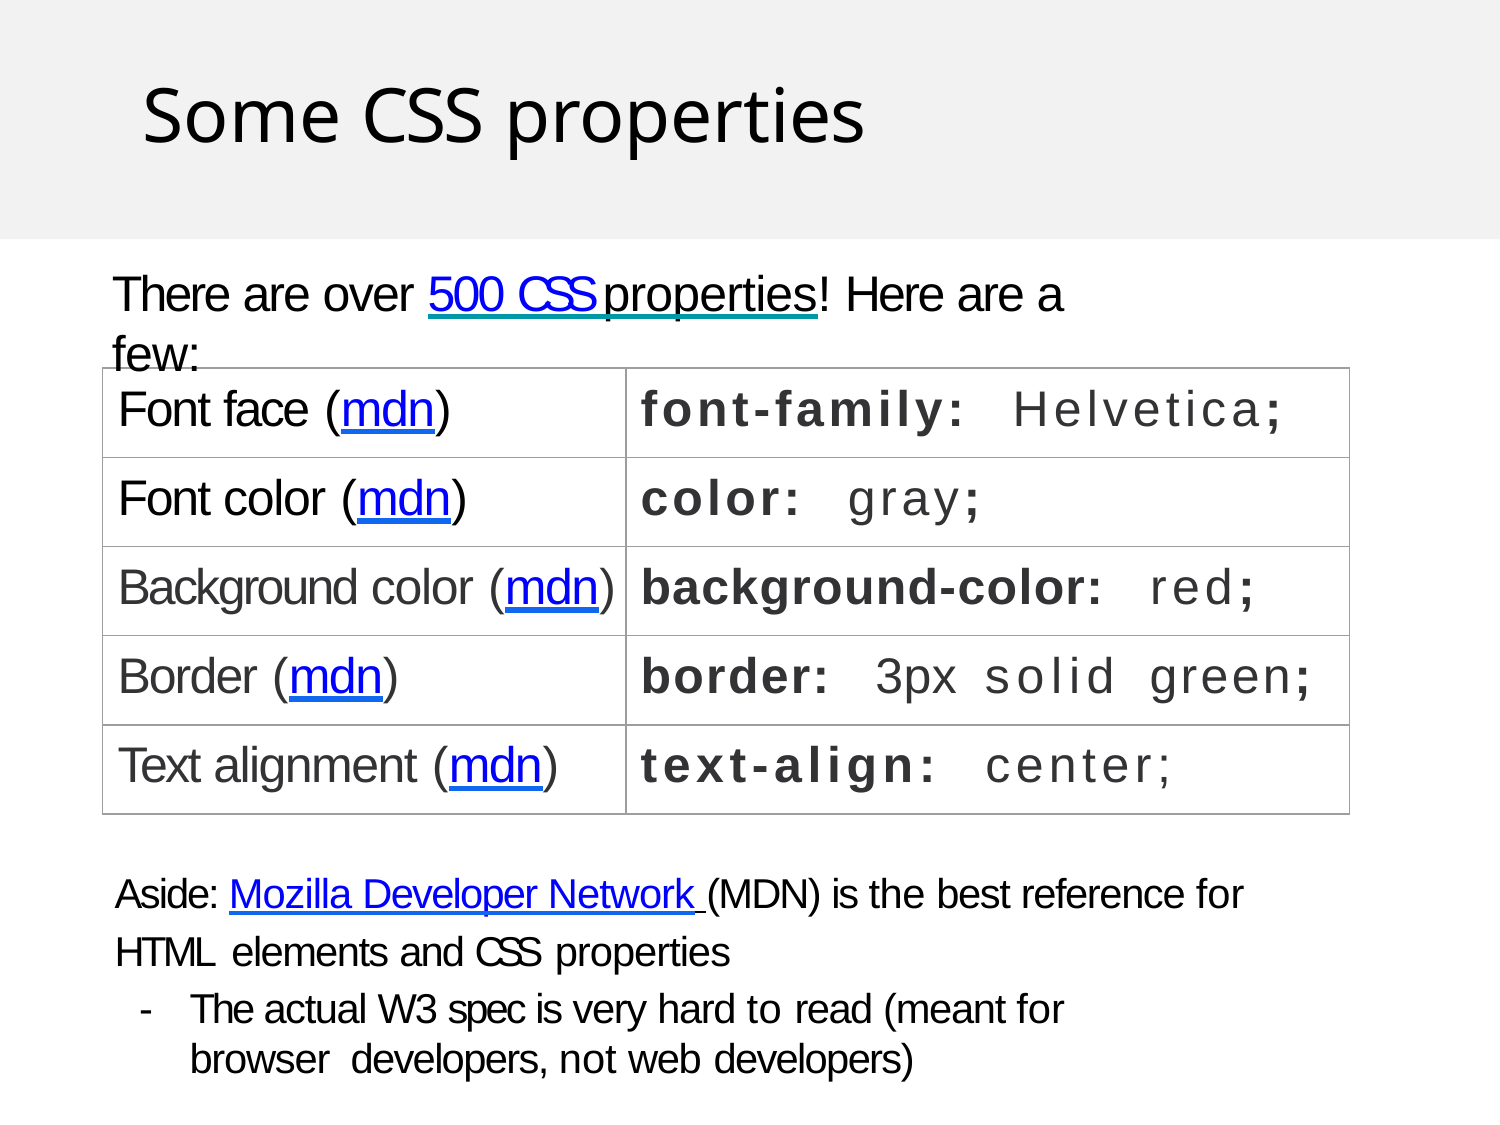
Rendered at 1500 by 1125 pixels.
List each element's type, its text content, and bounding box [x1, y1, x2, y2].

table_cell color: gray; [627, 458, 1349, 546]
table_cell Font color (mdn) [103, 458, 625, 546]
table_header Font face (mdn) [103, 369, 625, 457]
table_cell Border (mdn) [103, 636, 625, 724]
table_cell Text alignment (mdn) [103, 726, 625, 813]
table_cell border: 3px solid green; [627, 636, 1349, 724]
table_cell Background color (mdn) [103, 547, 625, 635]
table_cell background-color: red; [627, 547, 1349, 635]
text_box Aside: Mozilla Developer Network (MDN) is the best reference for HTML elements and CSS properties - The actual W3 spec is very hard to read (meant for browser developers, not web developers) [112, 857, 1339, 1083]
table_header font-family: Helvetica; [627, 369, 1349, 457]
title Some CSS properties [140, 65, 923, 256]
text_box There are over 500 CSS properties! Here are a few: [109, 259, 1145, 382]
table_cell text-align: center; [627, 726, 1349, 813]
